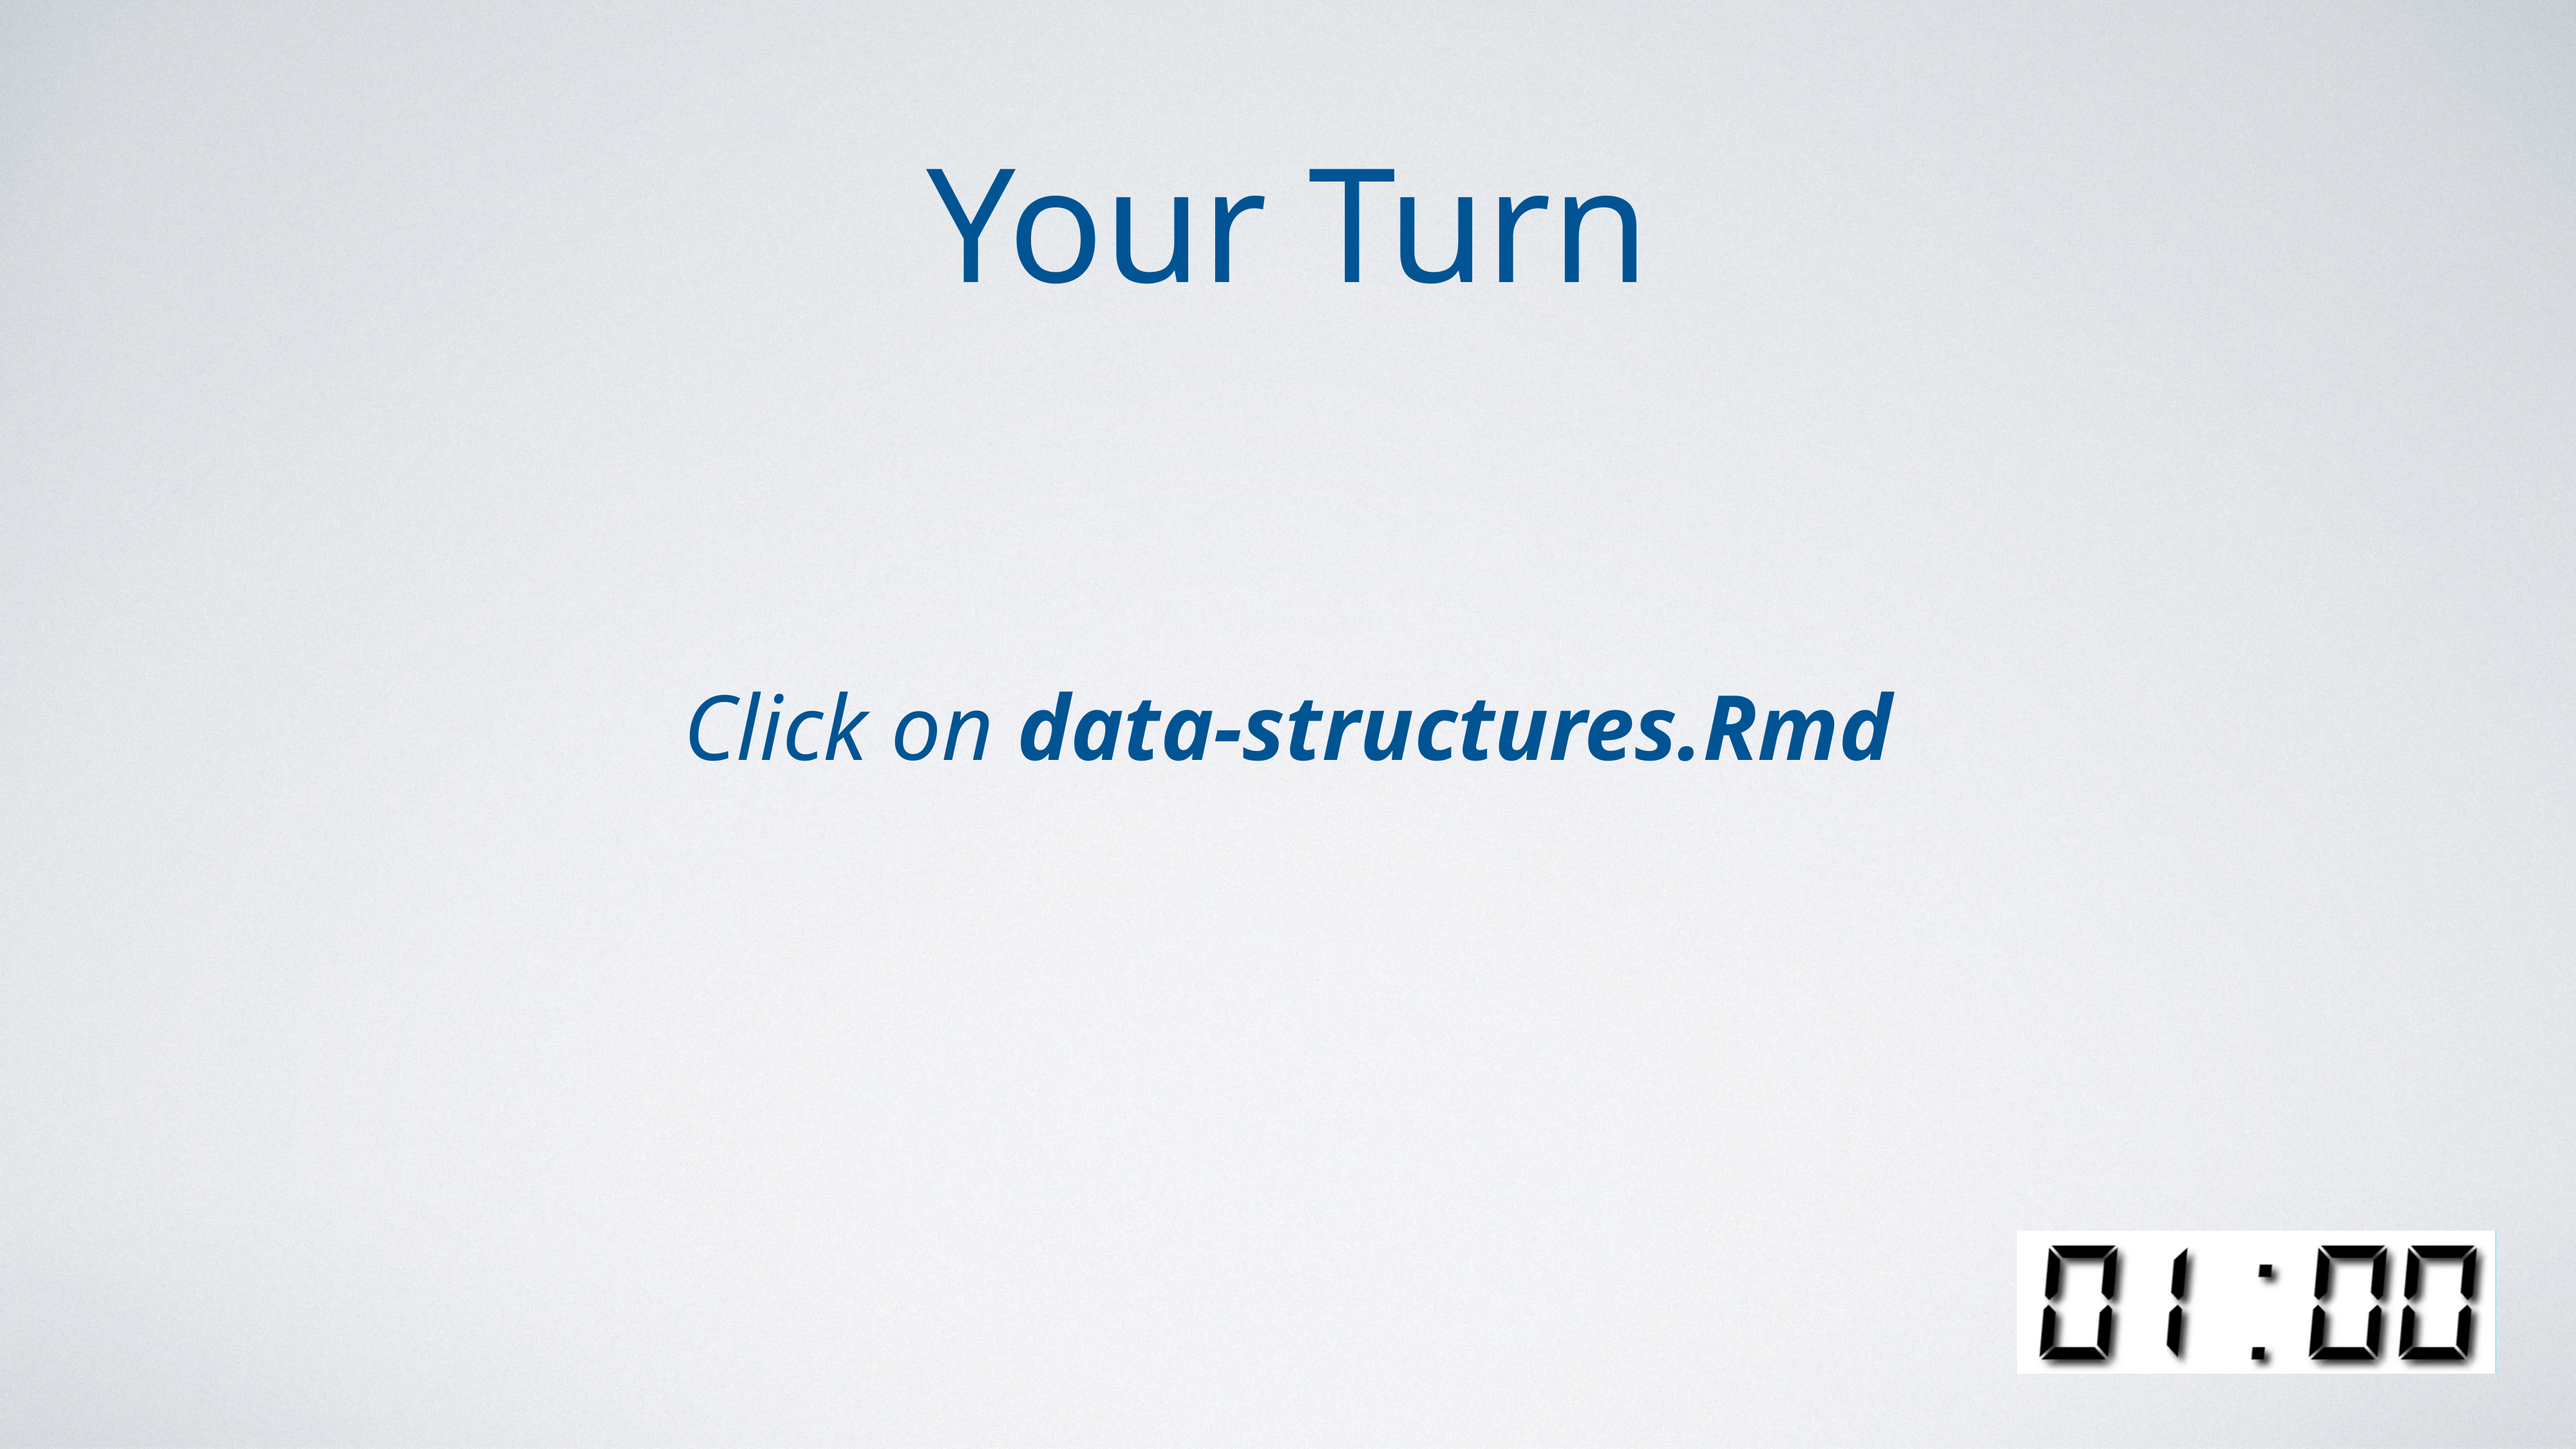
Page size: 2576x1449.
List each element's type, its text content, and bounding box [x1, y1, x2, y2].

title Your Turn [510, 37, 2066, 401]
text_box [2016, 1230, 2497, 1374]
list Click on data-structures.Rmd [603, 365, 1973, 1084]
picture [0, 0, 2576, 1449]
